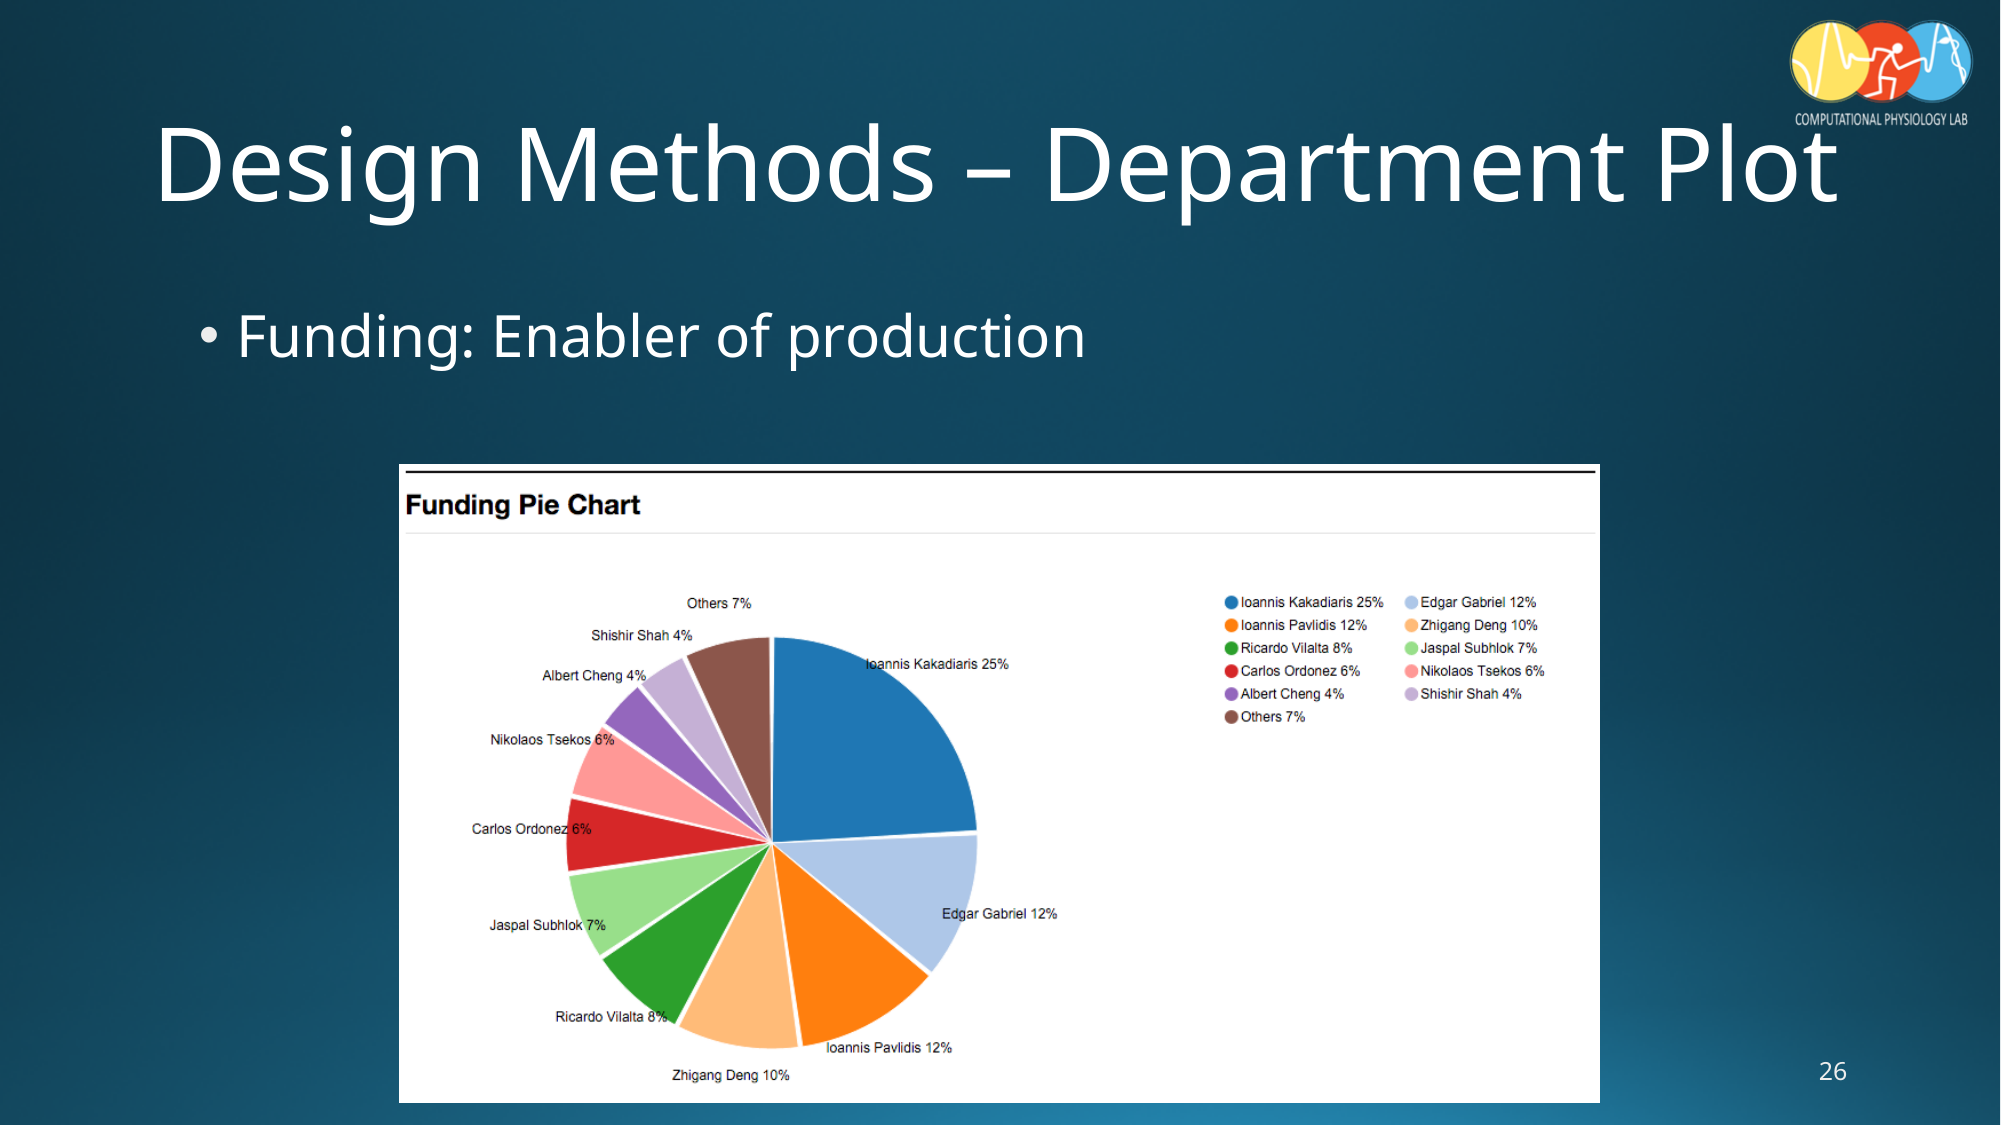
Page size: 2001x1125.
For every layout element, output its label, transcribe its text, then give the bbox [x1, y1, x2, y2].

title Design Methods – Department Plot [137, 59, 1863, 278]
list Funding: Enabler of production [183, 299, 1863, 1014]
picture [0, 0, 2001, 1125]
slide_number 26 [1600, 1042, 1863, 1103]
